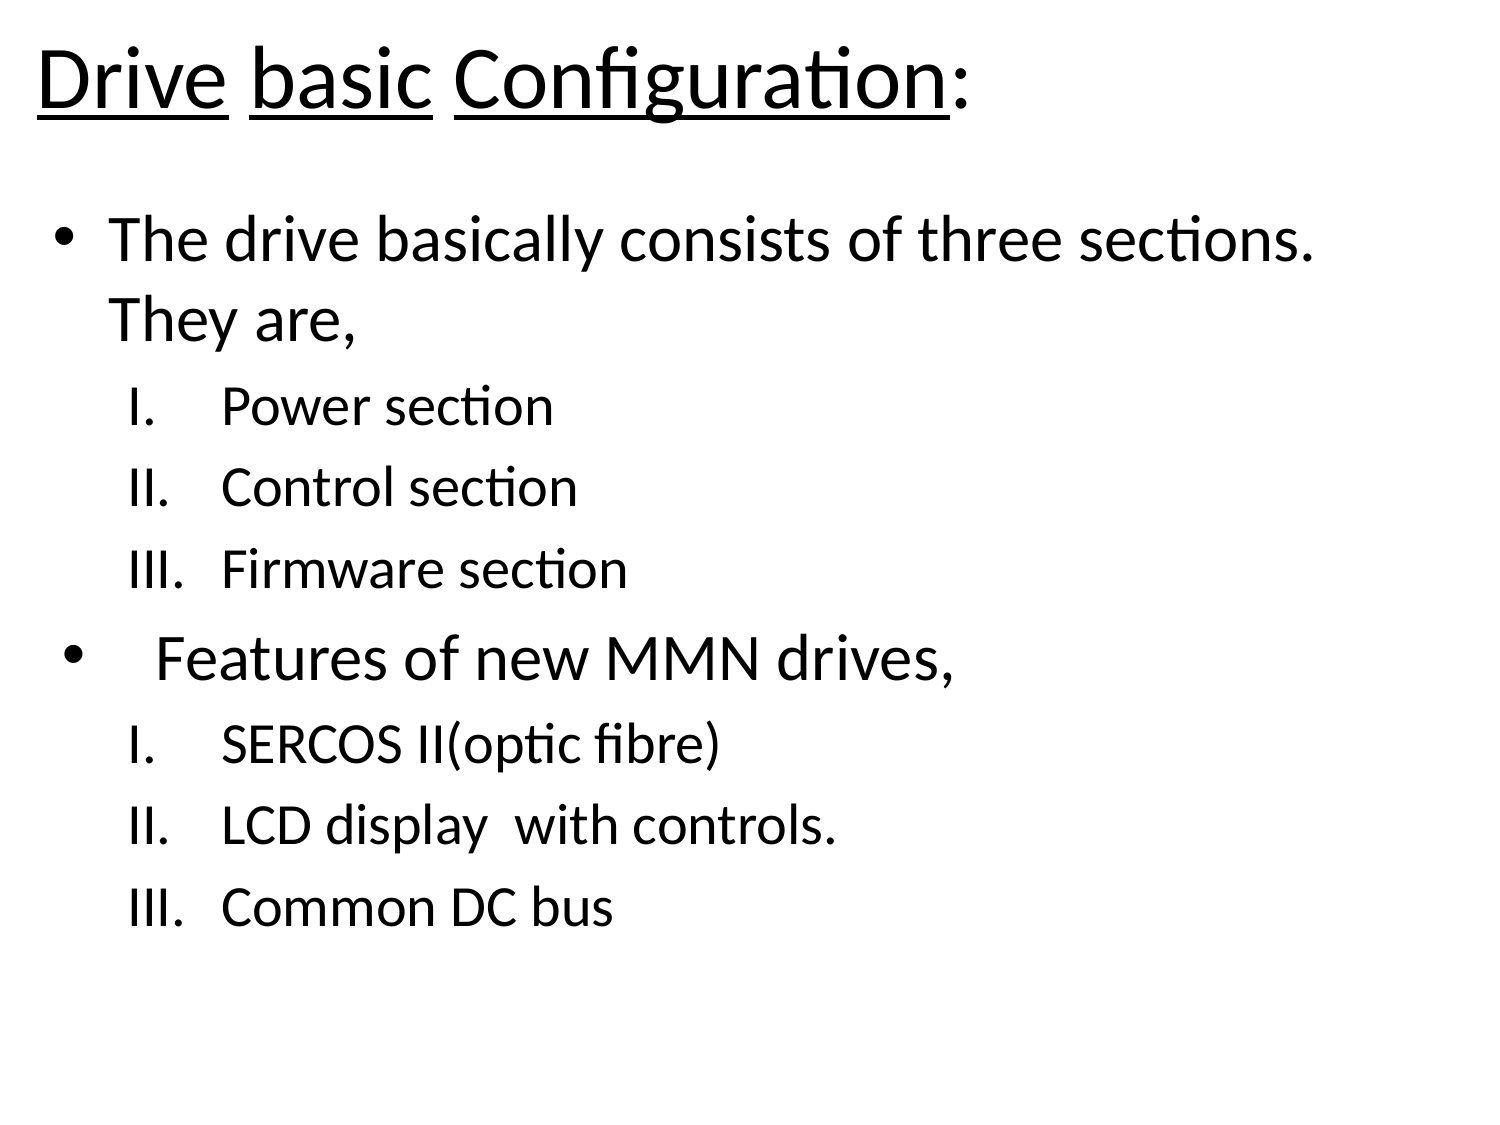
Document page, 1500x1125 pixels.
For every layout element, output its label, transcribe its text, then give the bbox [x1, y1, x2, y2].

title Drive basic Configuration: [21, 10, 1297, 135]
list The drive basically consists of three sections. They are, Power section Control section Firmware section Features of new MMN drives, SERCOS II(optic fibre) LCD display with controls. Common DC bus [37, 187, 1463, 1075]
